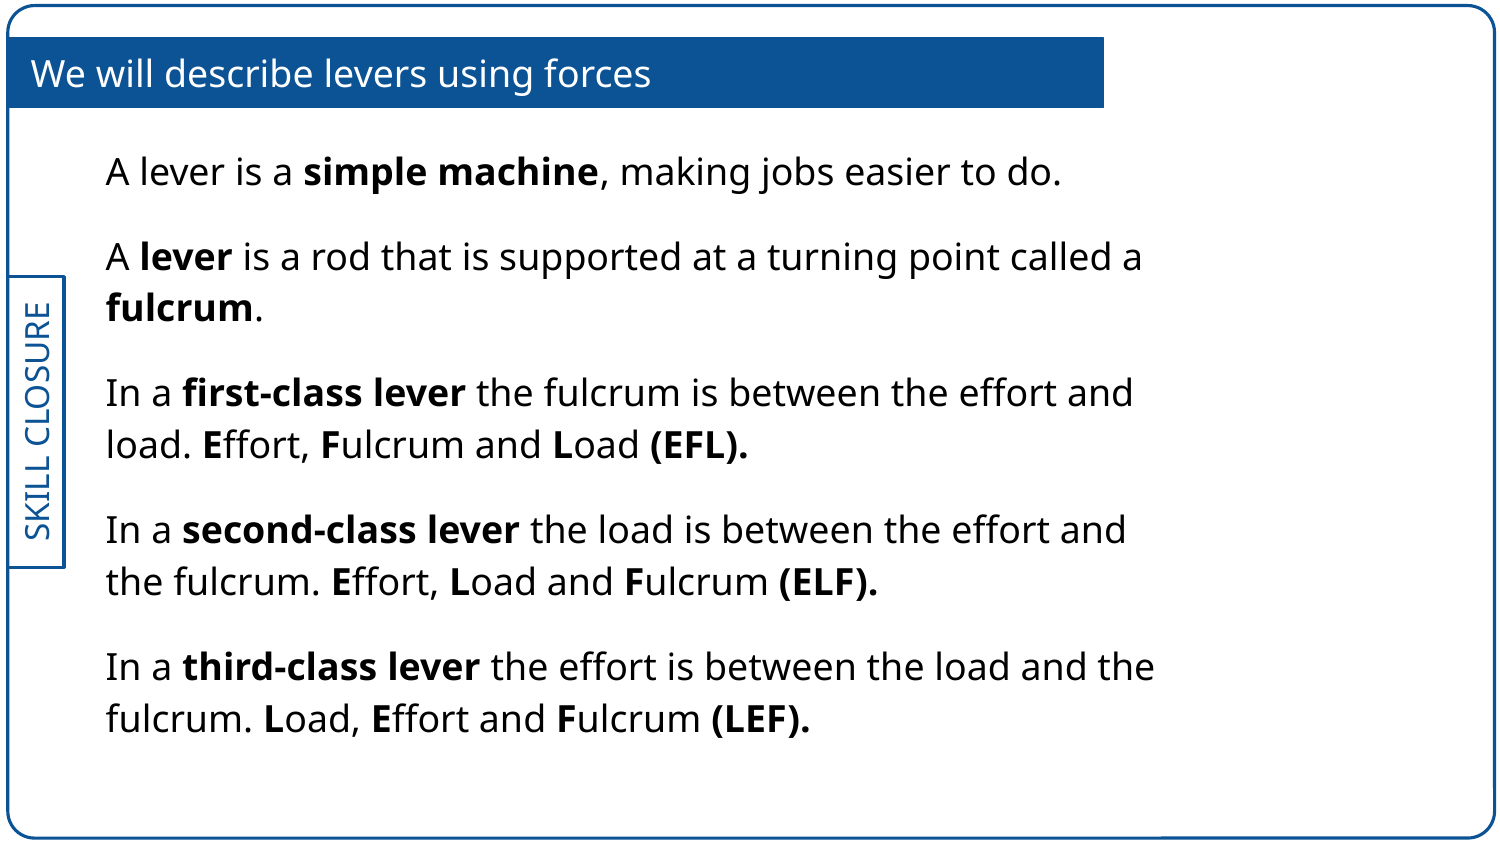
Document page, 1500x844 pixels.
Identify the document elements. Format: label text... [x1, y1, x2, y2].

list A lever is a simple machine, making jobs easier to do. A lever is a rod that is supported at a turning point called a fulcrum. In a first-class lever the fulcrum is between the effort and load. Effort, Fulcrum and Load (EFL). In a second-class lever the load is between the effort and the fulcrum. Effort, Load and Fulcrum (ELF). In a third-class lever the effort is between the load and the fulcrum. Load, Effort and Fulcrum (LEF). [90, 125, 1210, 807]
subtitle We will describe levers using forces [15, 43, 1097, 101]
